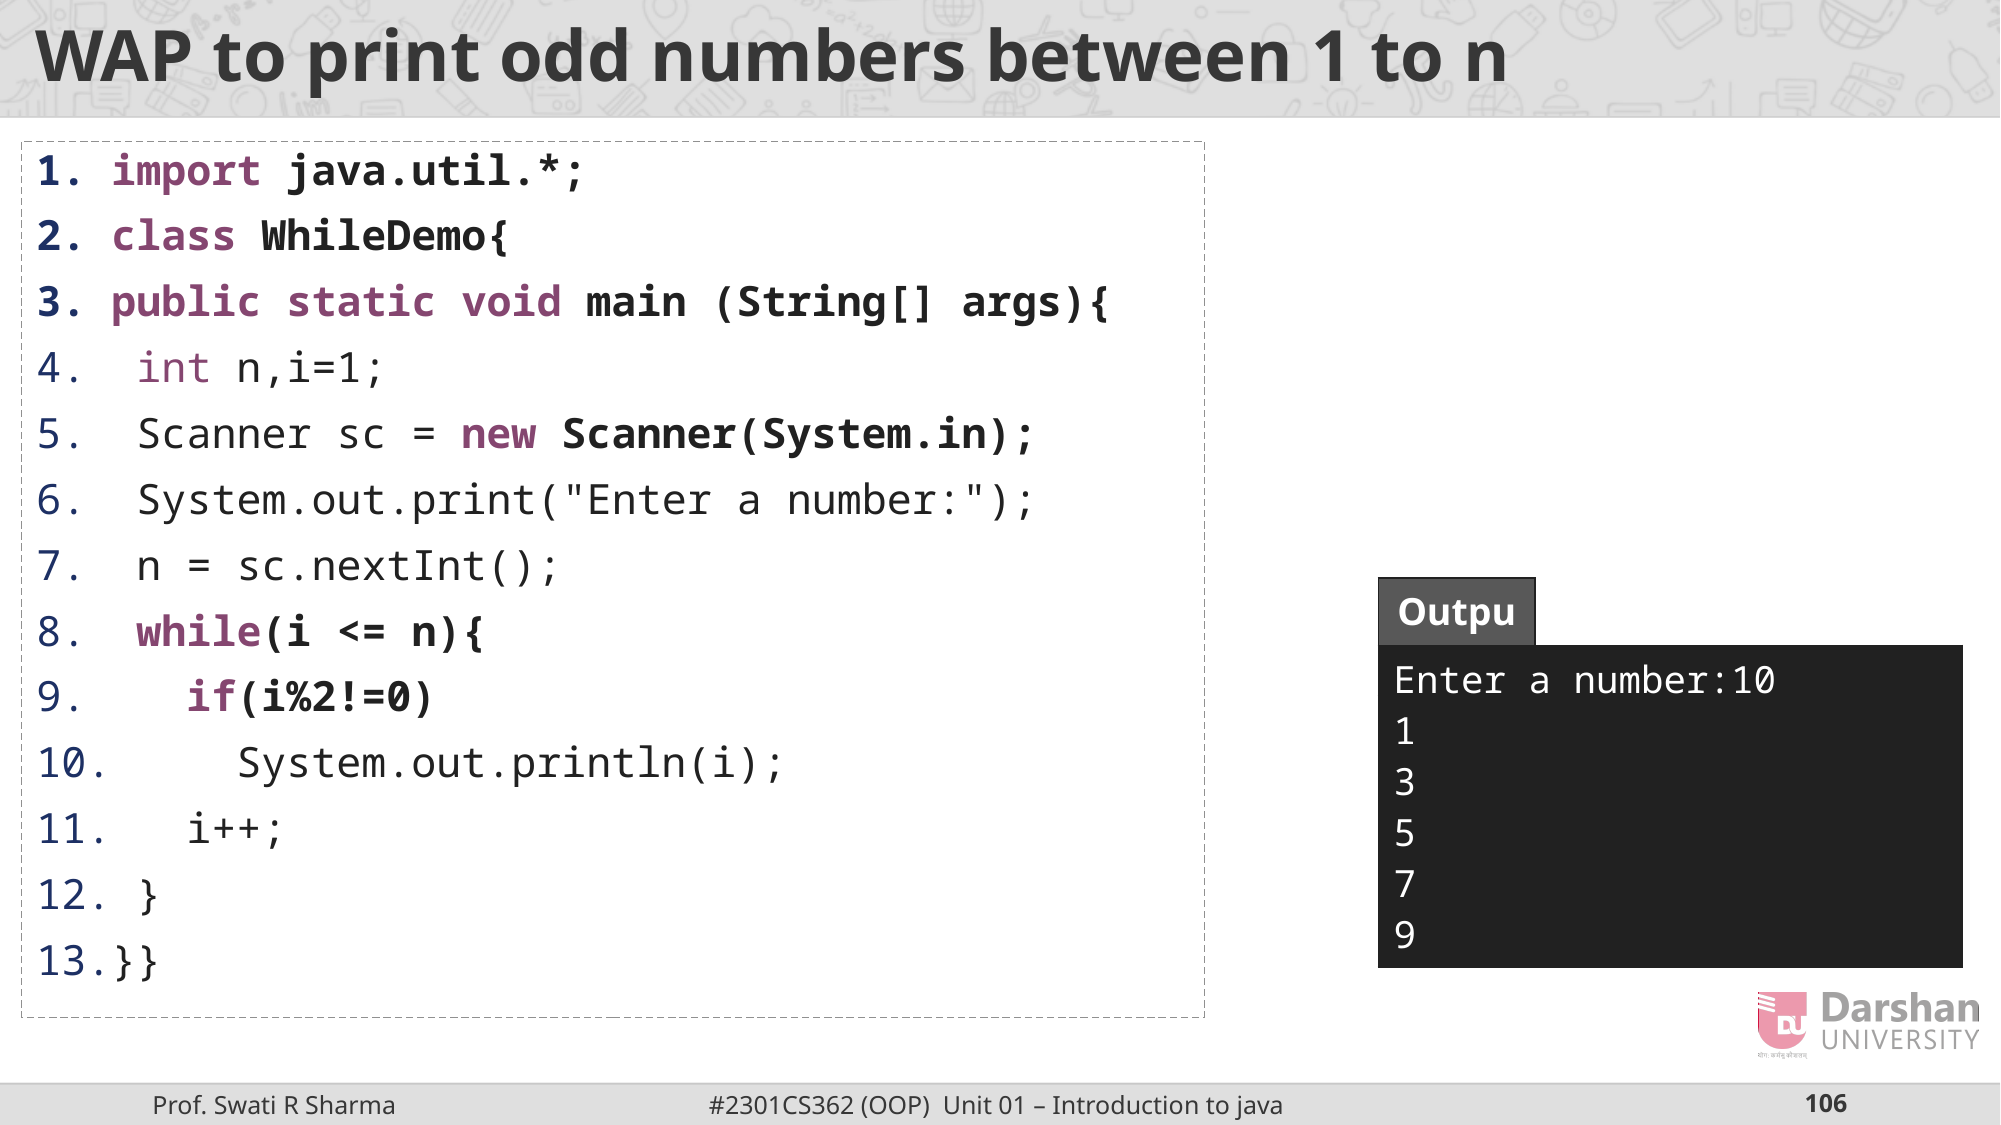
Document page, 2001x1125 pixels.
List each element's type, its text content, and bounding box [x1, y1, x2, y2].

table_header Output [1379, 579, 1534, 645]
title WAP to print odd numbers between 1 to n [0, 0, 2000, 117]
list import java.util.*; class WhileDemo{ public static void main (String[] args){ int n,i=1; Scanner sc = new Scanner(System.in); System.out.print("Enter a number:"); n = sc.nextInt(); while(i <= n){ if(i%2!=0) System.out.println(i); i++; } }} [21, 141, 1205, 1018]
table_header Enter a number:10 1 3 5 7 9 [1379, 646, 1961, 966]
table_cell a < b [1758, 992, 1979, 1059]
